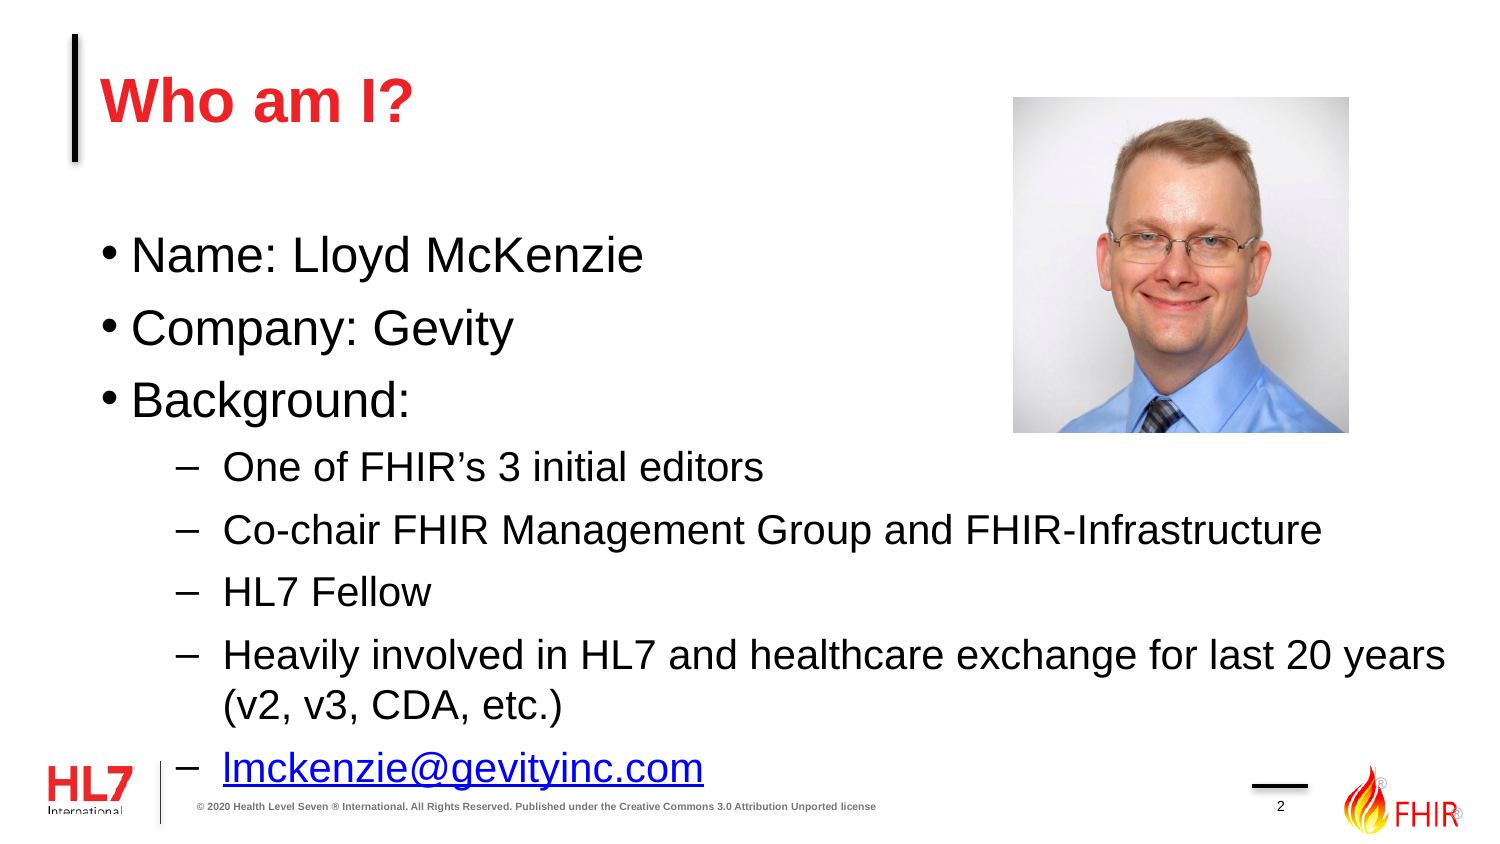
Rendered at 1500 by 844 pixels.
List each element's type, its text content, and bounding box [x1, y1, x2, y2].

title Who am I? [100, 33, 1451, 163]
picture [1012, 97, 1349, 434]
picture [1339, 760, 1463, 837]
footer © 2020 Health Level Seven ® International. All Rights Reserved. Published under the Creative Commons 3.0 Attribution Unported license [196, 786, 941, 813]
list Name: Lloyd McKenzie Company: Gevity Background: One of FHIR’s 3 initial editors Co-chair FHIR Management Group and FHIR-Infrastructure HL7 Fellow Heavily involved in HL7 and healthcare exchange for last 20 years (v2, v3, CDA, etc.) lmckenzie@gevityinc.com [100, 222, 1451, 731]
slide_number 2 [1258, 786, 1304, 814]
